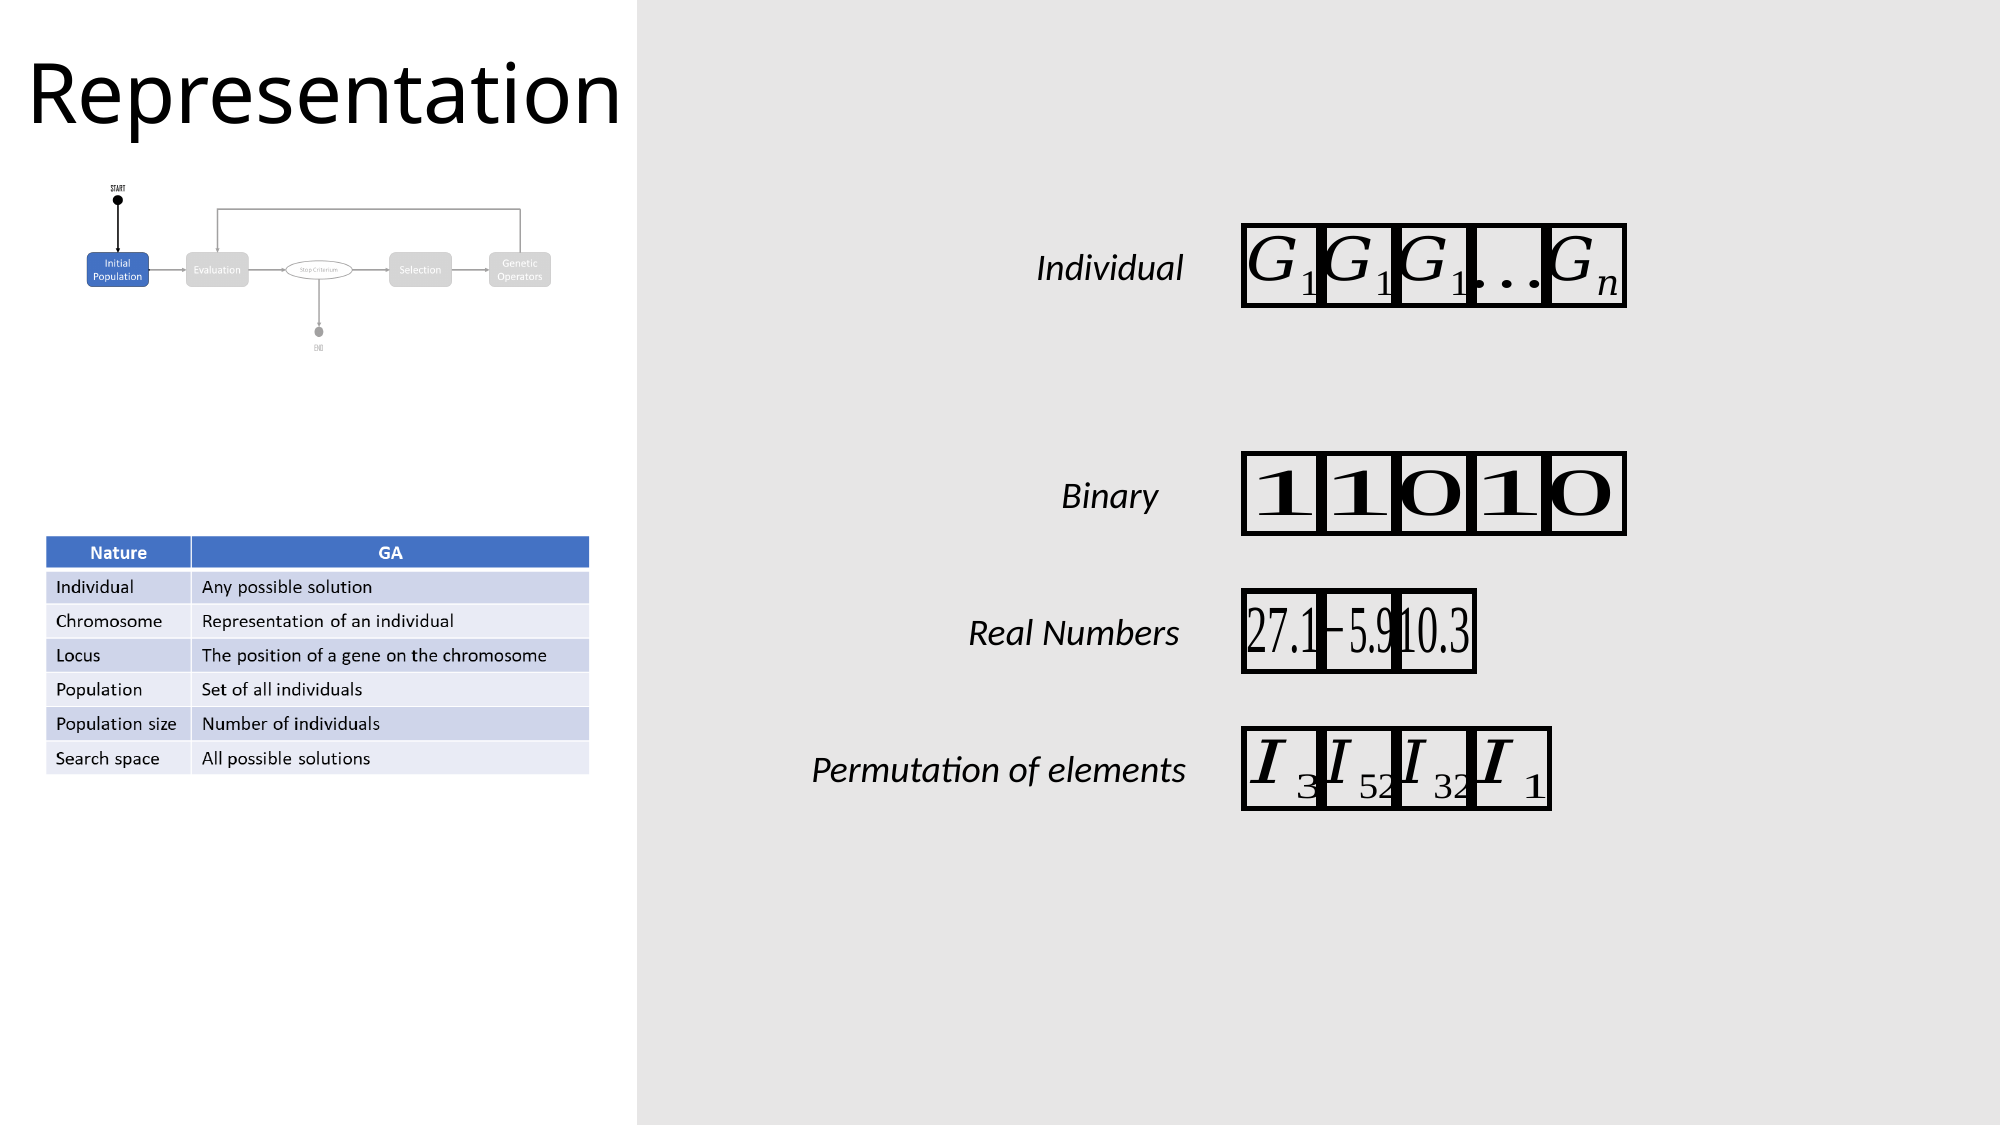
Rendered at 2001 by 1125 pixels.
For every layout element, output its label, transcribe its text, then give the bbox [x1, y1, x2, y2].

picture [44, 534, 593, 782]
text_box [1015, 228, 1622, 304]
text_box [793, 730, 1472, 806]
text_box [86, 180, 551, 358]
text_box Representation [2, 32, 636, 148]
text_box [943, 593, 1472, 669]
text_box [636, 0, 2000, 1125]
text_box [1015, 456, 1622, 532]
